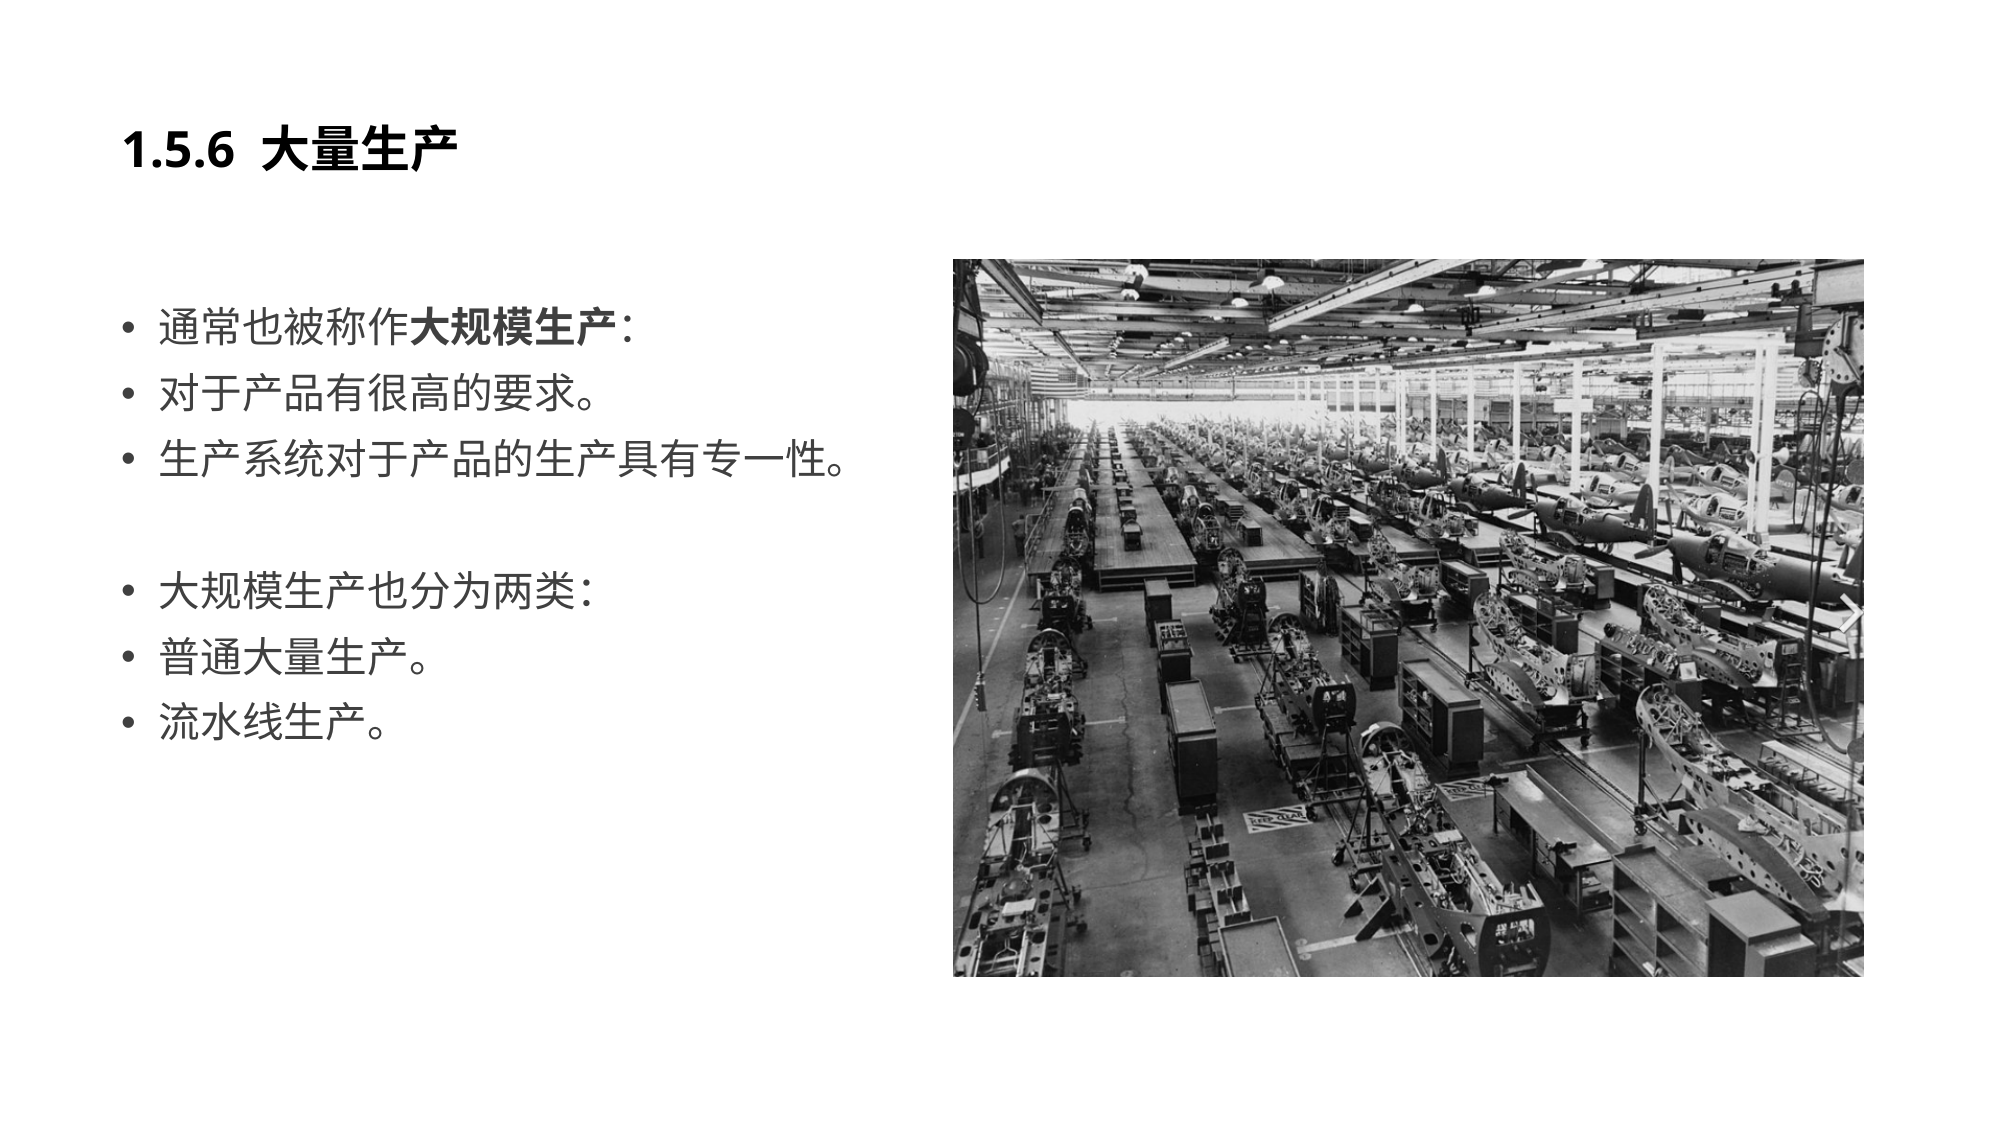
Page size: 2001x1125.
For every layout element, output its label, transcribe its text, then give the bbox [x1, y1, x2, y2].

title 1.5.6 大量生产 [106, 42, 1832, 260]
list 通常也被称作大规模生产： 对于产品有很高的要求。 生产系统对于产品的生产具有专一性。 大规模生产也分为两类： 普通大量生产。 流水线生产。 [106, 299, 1832, 1014]
picture [953, 259, 1864, 977]
